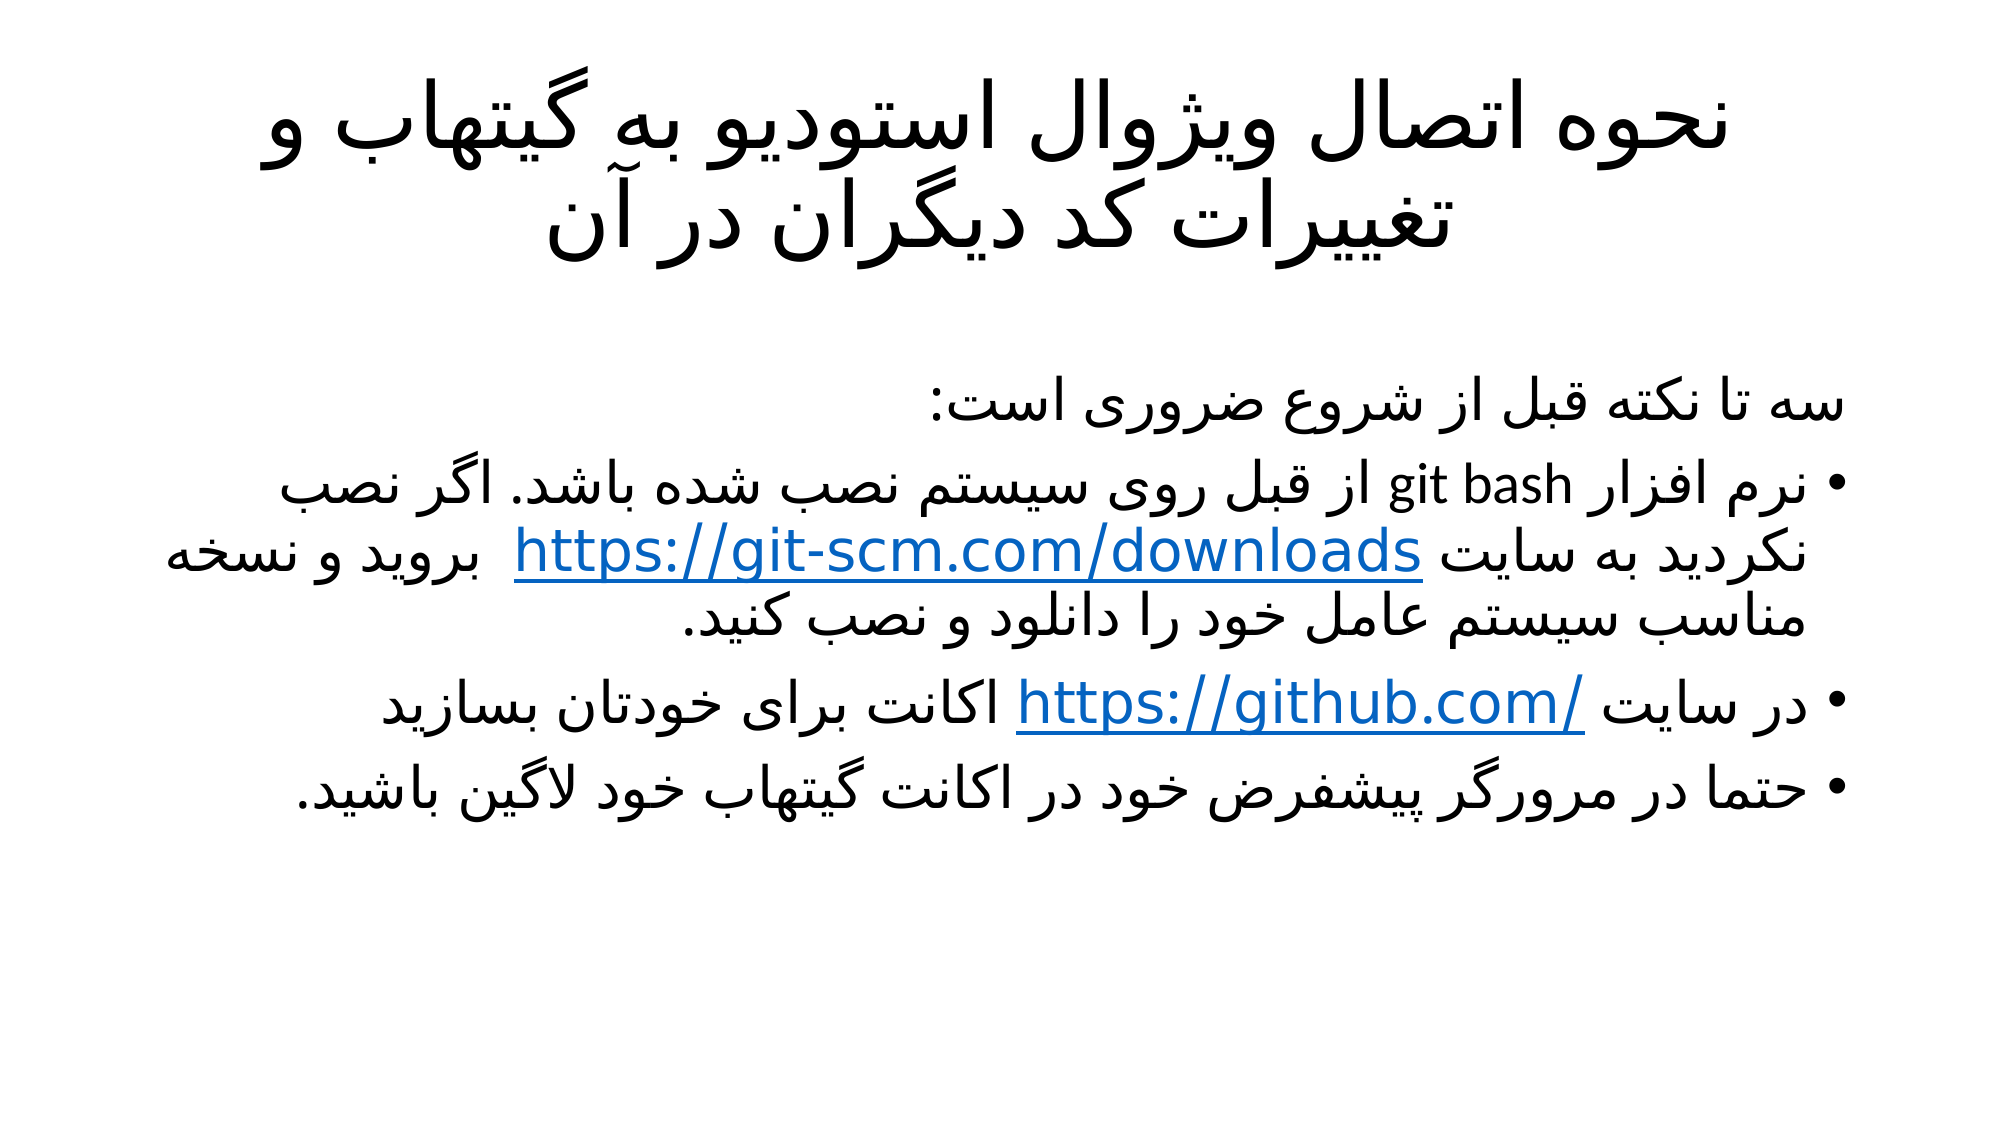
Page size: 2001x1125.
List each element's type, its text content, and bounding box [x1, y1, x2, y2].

title نحوه اتصال ویژوال استودیو به گیتهاب و تغییرات کد دیگران در آن [137, 59, 1863, 278]
list سه تا نکته قبل از شروع ضروری است: نرم افزار git bash از قبل روی سیستم نصب شده باشد. اگر نصب نکردید به سایت https://git-scm.com/downloads بروید و نسخه مناسب سیستم عامل خود را دانلود و نصب کنید. در سایت https://github.com/ اکانت برای خودتان بسازید حتما در مرورگر پیشفرض خود در اکانت گیتهاب خود لاگین باشید. [137, 362, 1863, 1076]
